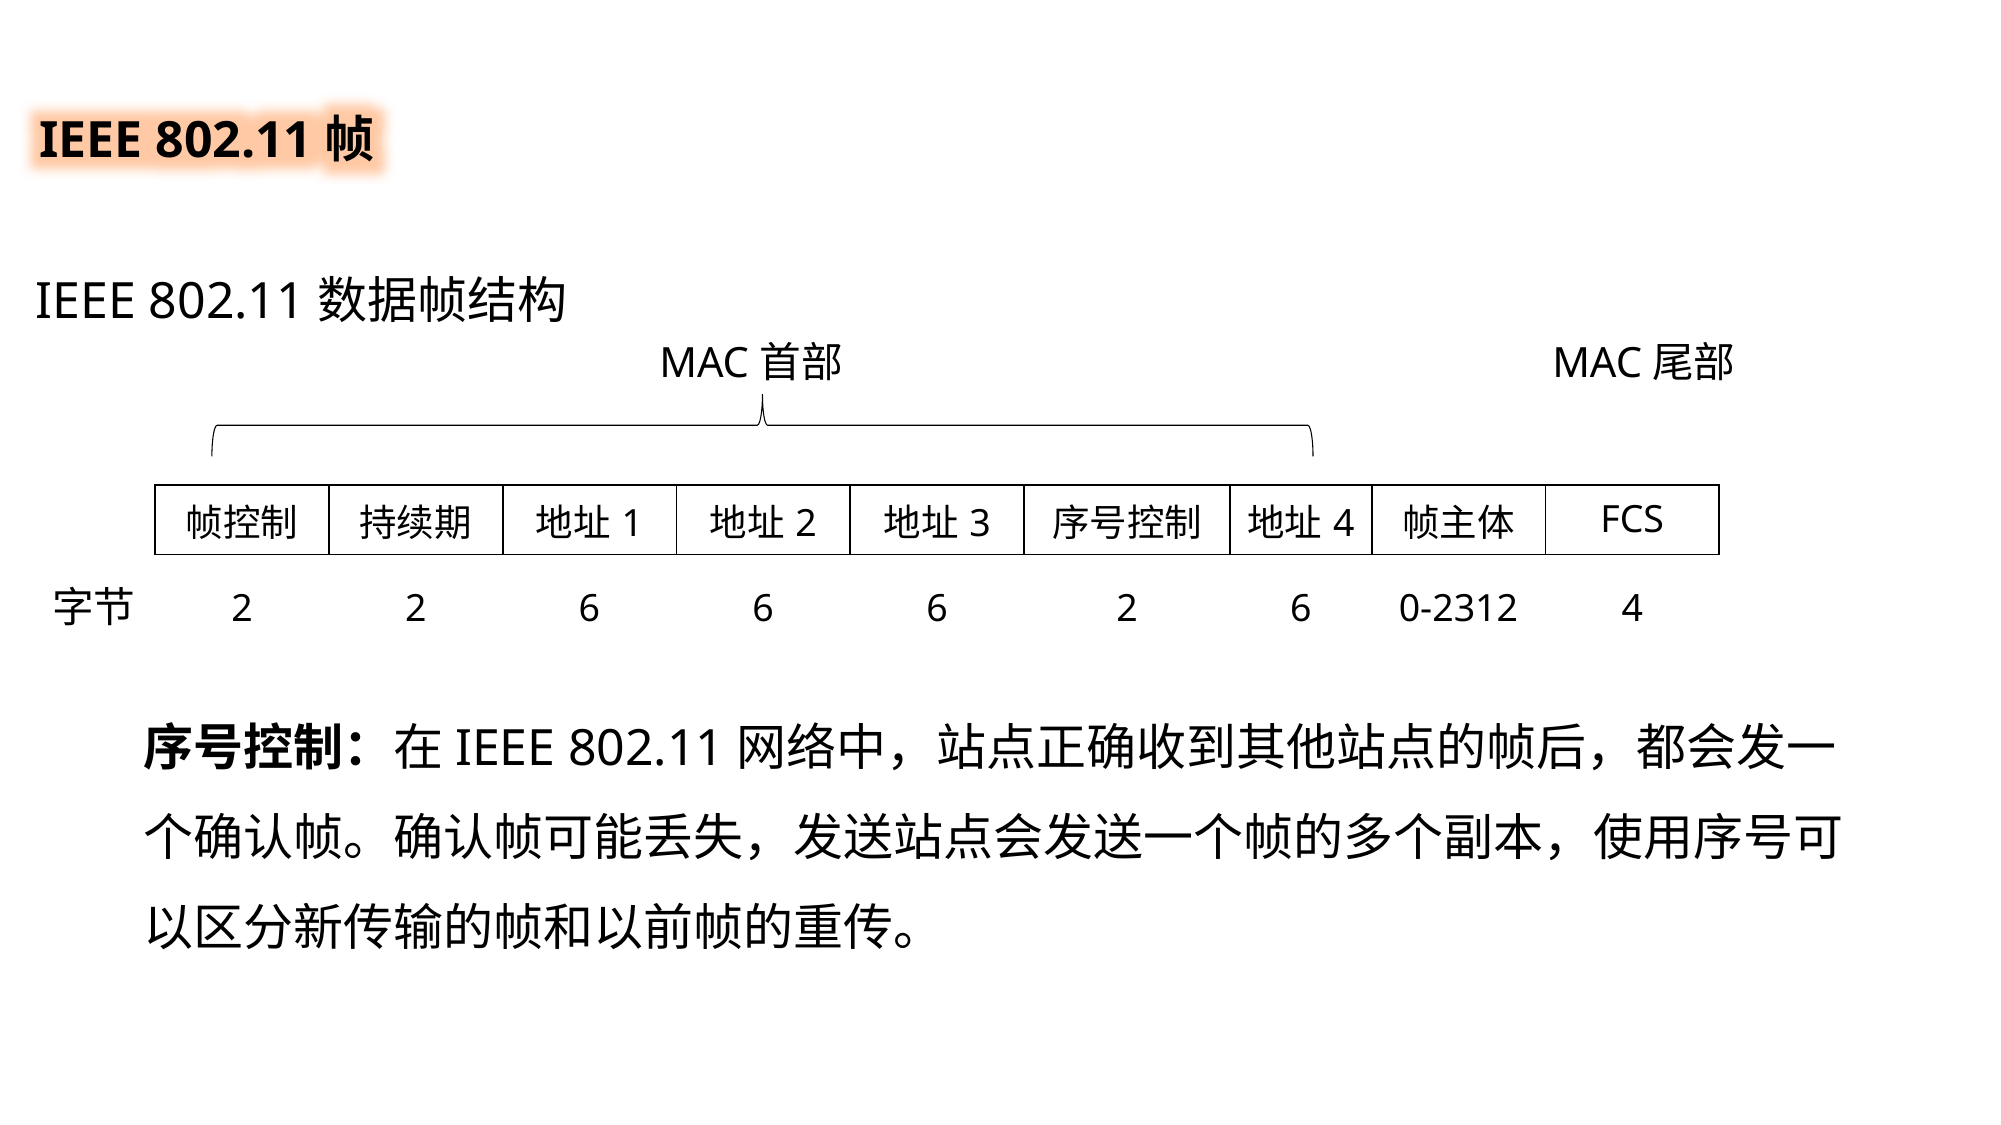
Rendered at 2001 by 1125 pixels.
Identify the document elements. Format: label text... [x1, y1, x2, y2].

table_header 帧主体 [1373, 486, 1545, 554]
table_header 2 [1024, 574, 1230, 635]
text_box MAC首部 [644, 337, 881, 394]
table_header 帧控制 [156, 486, 328, 554]
text_box IEEE 802.11数据帧结构 [21, 231, 1824, 337]
text_box 字节 [37, 548, 155, 639]
table_header 地址3 [851, 486, 1023, 554]
table_header 地址2 [677, 486, 849, 554]
table_header 4 [1545, 574, 1719, 635]
text_box IEEE 802.11帧 [21, 44, 748, 201]
table_header 6 [676, 574, 850, 635]
table_header 6 [1230, 574, 1372, 635]
table_header 持续期 [330, 486, 502, 554]
table_header 地址1 [504, 486, 676, 554]
text_box 移动网络 [17, 41, 752, 204]
table_header 序号控制 [1025, 486, 1229, 554]
table_header FCS [1546, 486, 1718, 554]
table_header 地址4 [1231, 486, 1371, 554]
text_box MAC尾部 [1537, 337, 1774, 394]
table_header 0-2312 [1372, 574, 1545, 635]
text_box 男朋友 [13, 37, 756, 209]
table_header 2 [155, 574, 329, 635]
table_header 2 [329, 574, 503, 635]
text_box [211, 394, 1314, 457]
text_box 序号控制：在IEEE 802.11网络中，站点正确收到其他站点的帧后，都会发一个确认帧。确认帧可能丢失，发送站点会发送一个帧的多个副本，使用序号可以区分新传输的帧和以前帧的重传。 [128, 678, 1865, 963]
table_header 6 [503, 574, 676, 635]
table_header 6 [850, 574, 1024, 635]
